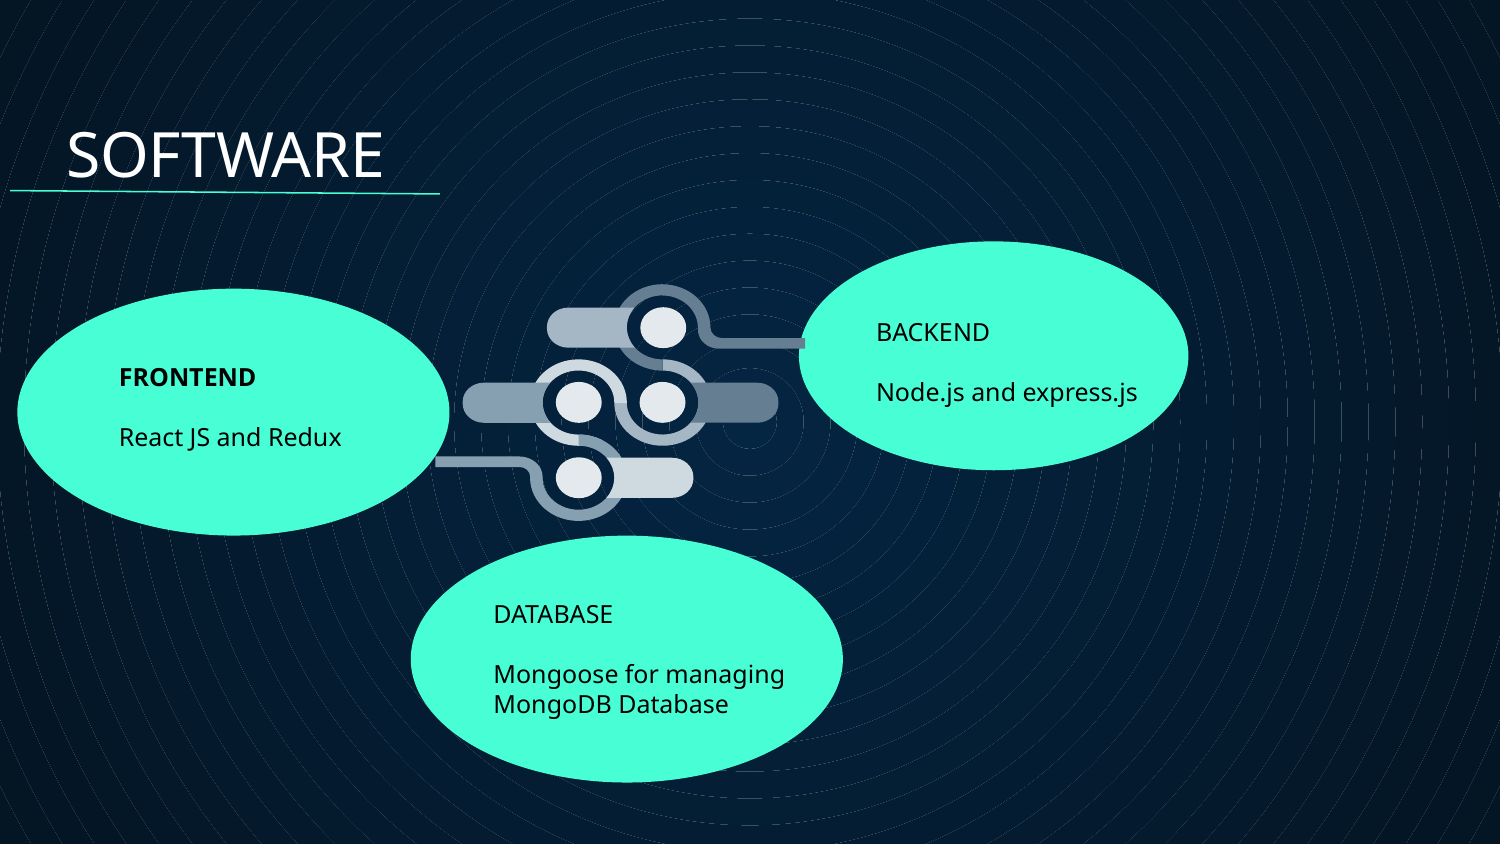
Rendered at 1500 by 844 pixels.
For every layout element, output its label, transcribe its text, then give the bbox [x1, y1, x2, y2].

text_box FRONTEND React JS and Redux [104, 354, 429, 459]
title SOFTWARE [51, 105, 1449, 206]
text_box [435, 283, 806, 522]
text_box DATABASE Mongoose for managing MongoDB Database [478, 590, 840, 726]
text_box [410, 535, 809, 783]
text_box BACKEND Node.js and express.js [861, 309, 1449, 414]
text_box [9, 190, 440, 195]
text_box [17, 288, 429, 536]
text_box [810, 241, 1172, 471]
